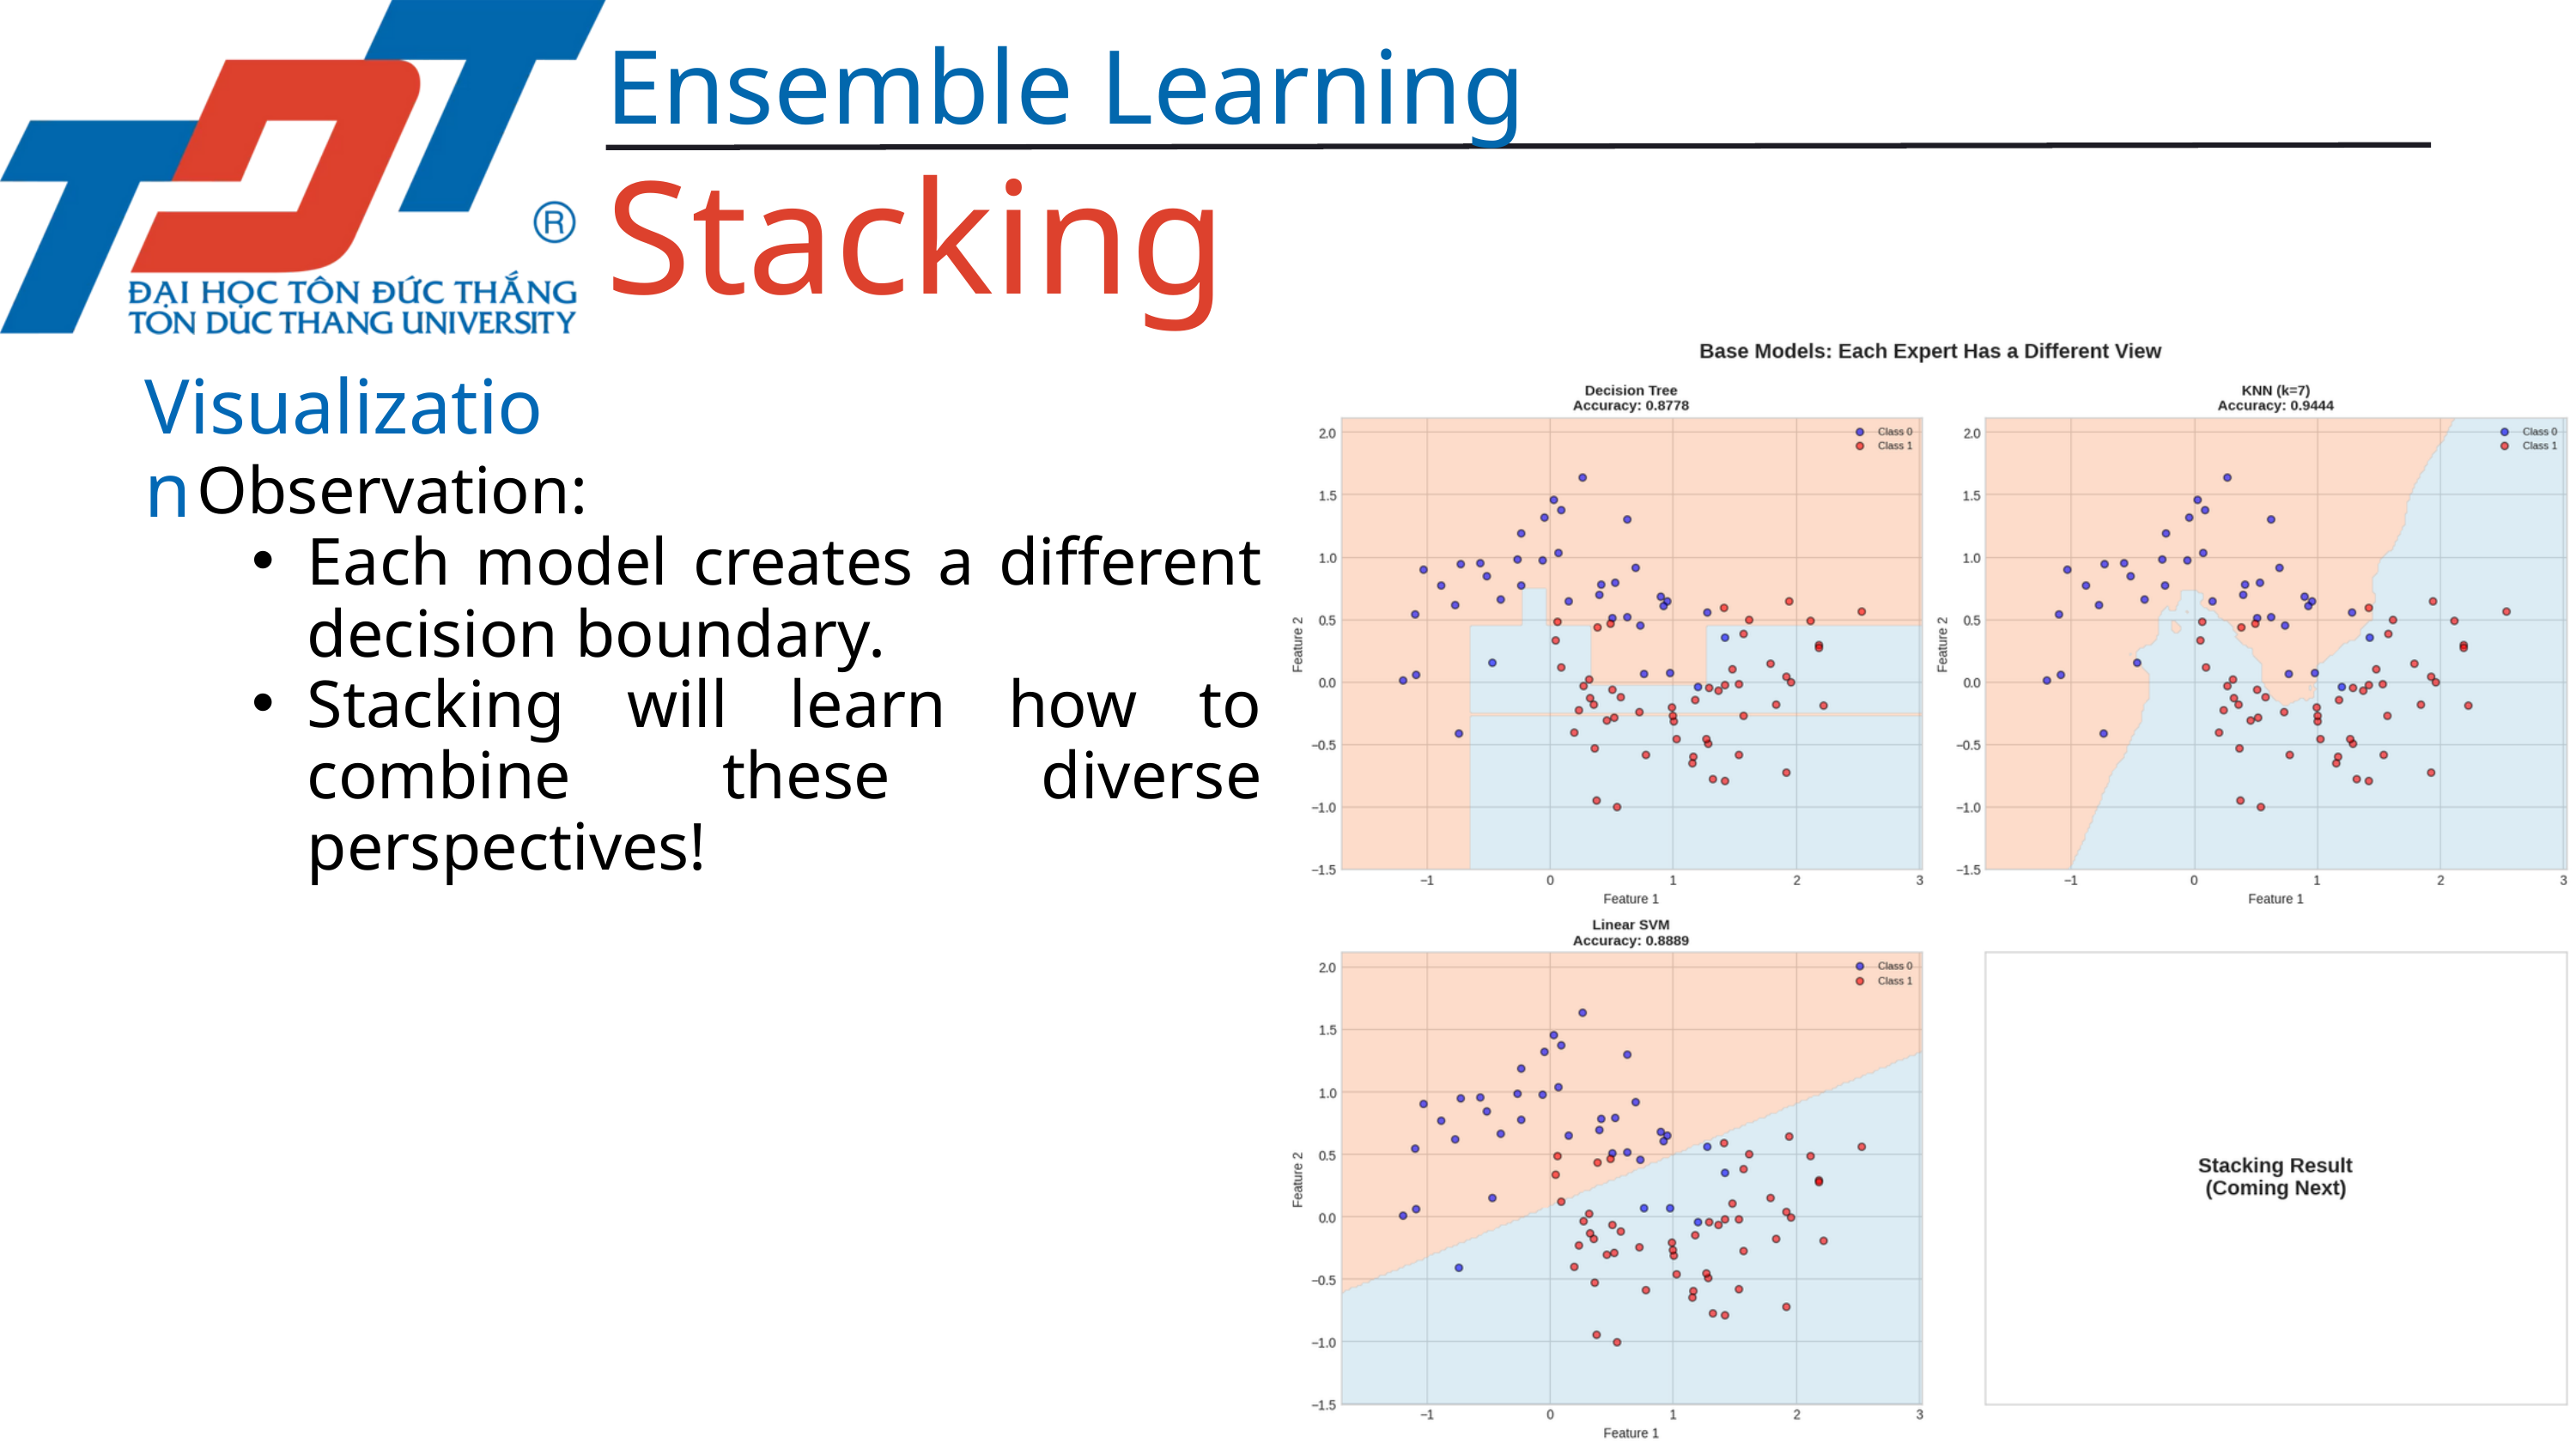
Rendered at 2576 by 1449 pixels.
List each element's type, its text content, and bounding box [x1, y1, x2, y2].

text_box [0, 0, 606, 335]
text_box [1283, 334, 2576, 1449]
text_box Stacking [605, 168, 2038, 325]
text_box Observation: Each model creates a different decision boundary. Stacking will learn how to combine these diverse perspectives! [197, 456, 1263, 955]
text_box Visualization [144, 366, 580, 532]
text_box Ensemble Learning [605, 33, 2038, 145]
